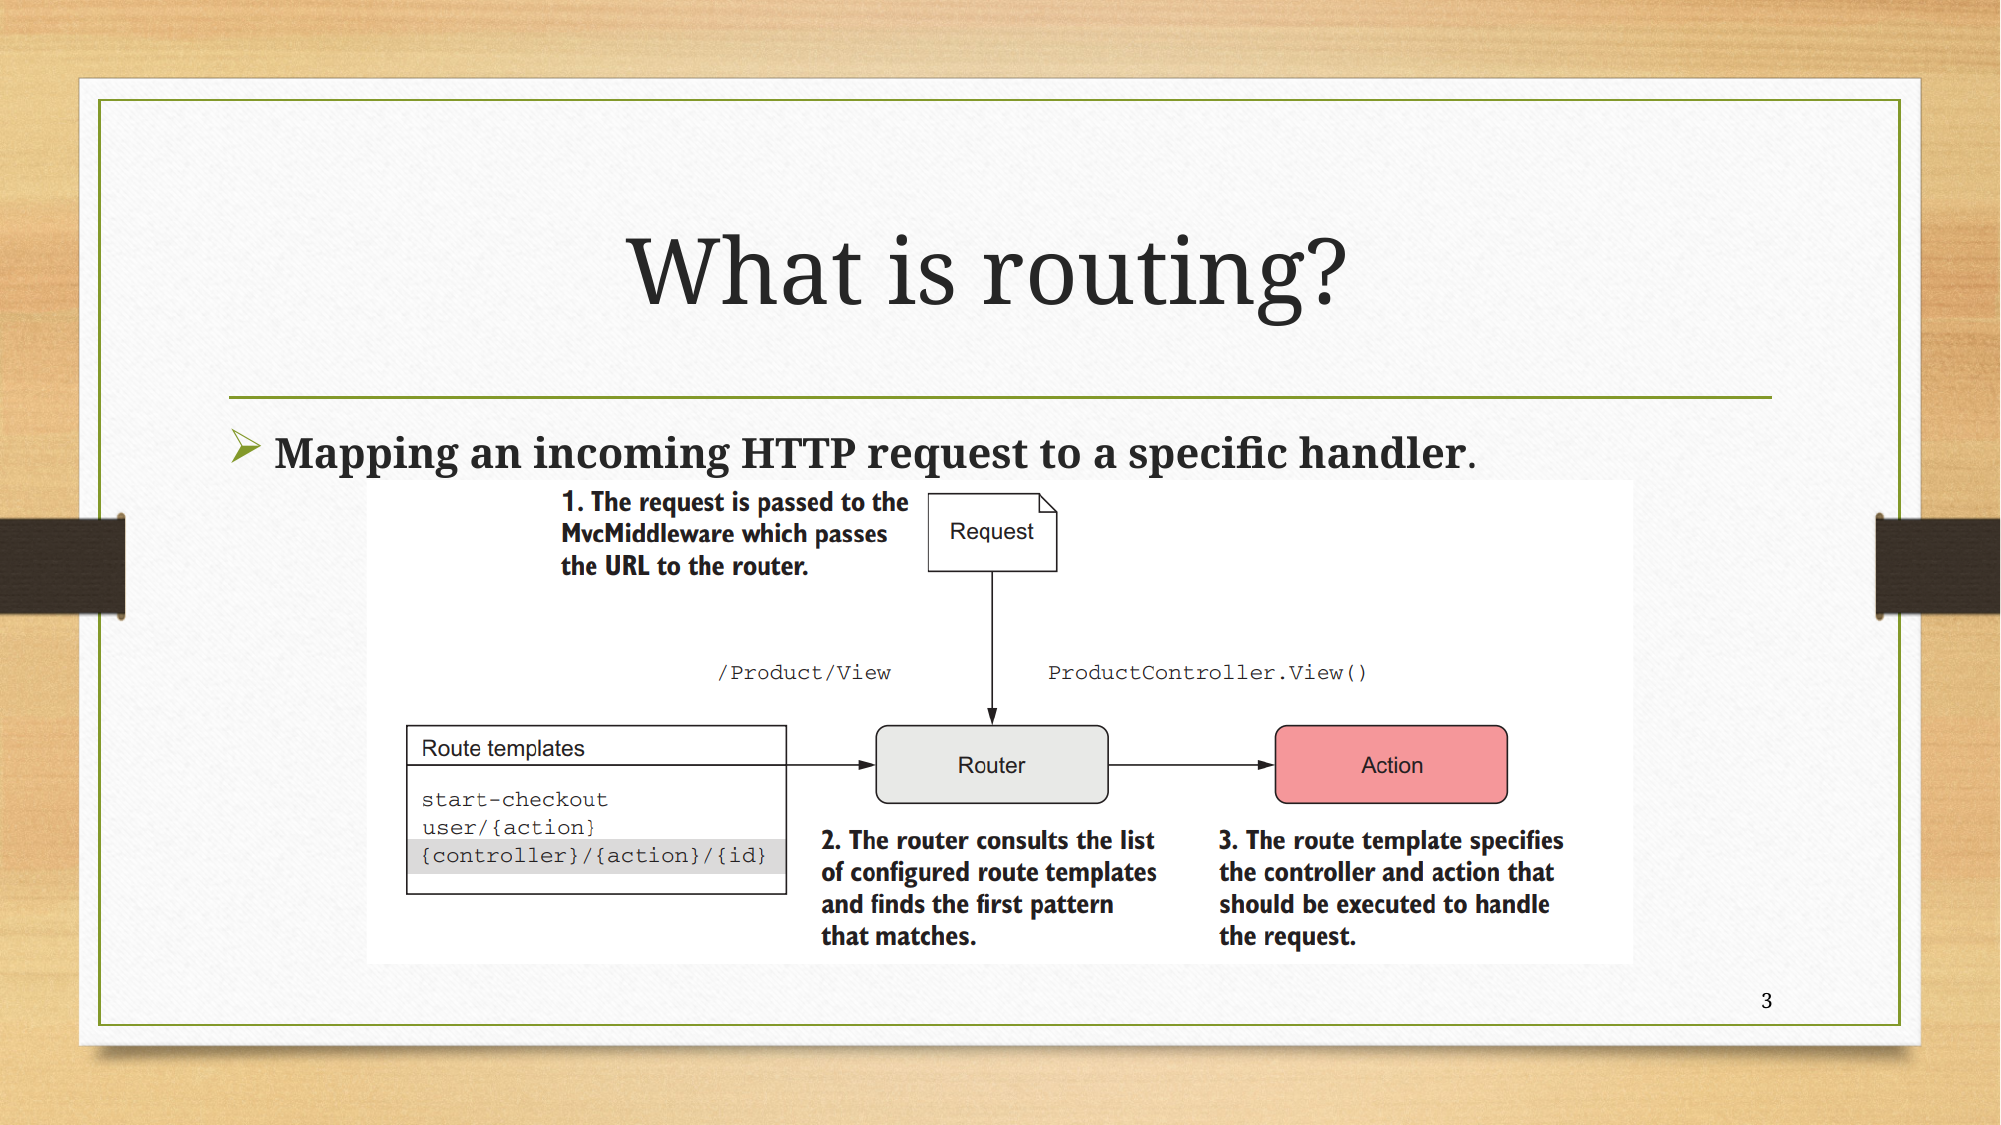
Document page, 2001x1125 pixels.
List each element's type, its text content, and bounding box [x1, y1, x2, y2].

picture [0, 0, 2001, 1125]
list Mapping an incoming HTTP request to a specific handler. [212, 419, 1788, 964]
slide_number 3 [1698, 979, 1788, 1025]
title What is routing? [212, 161, 1788, 375]
